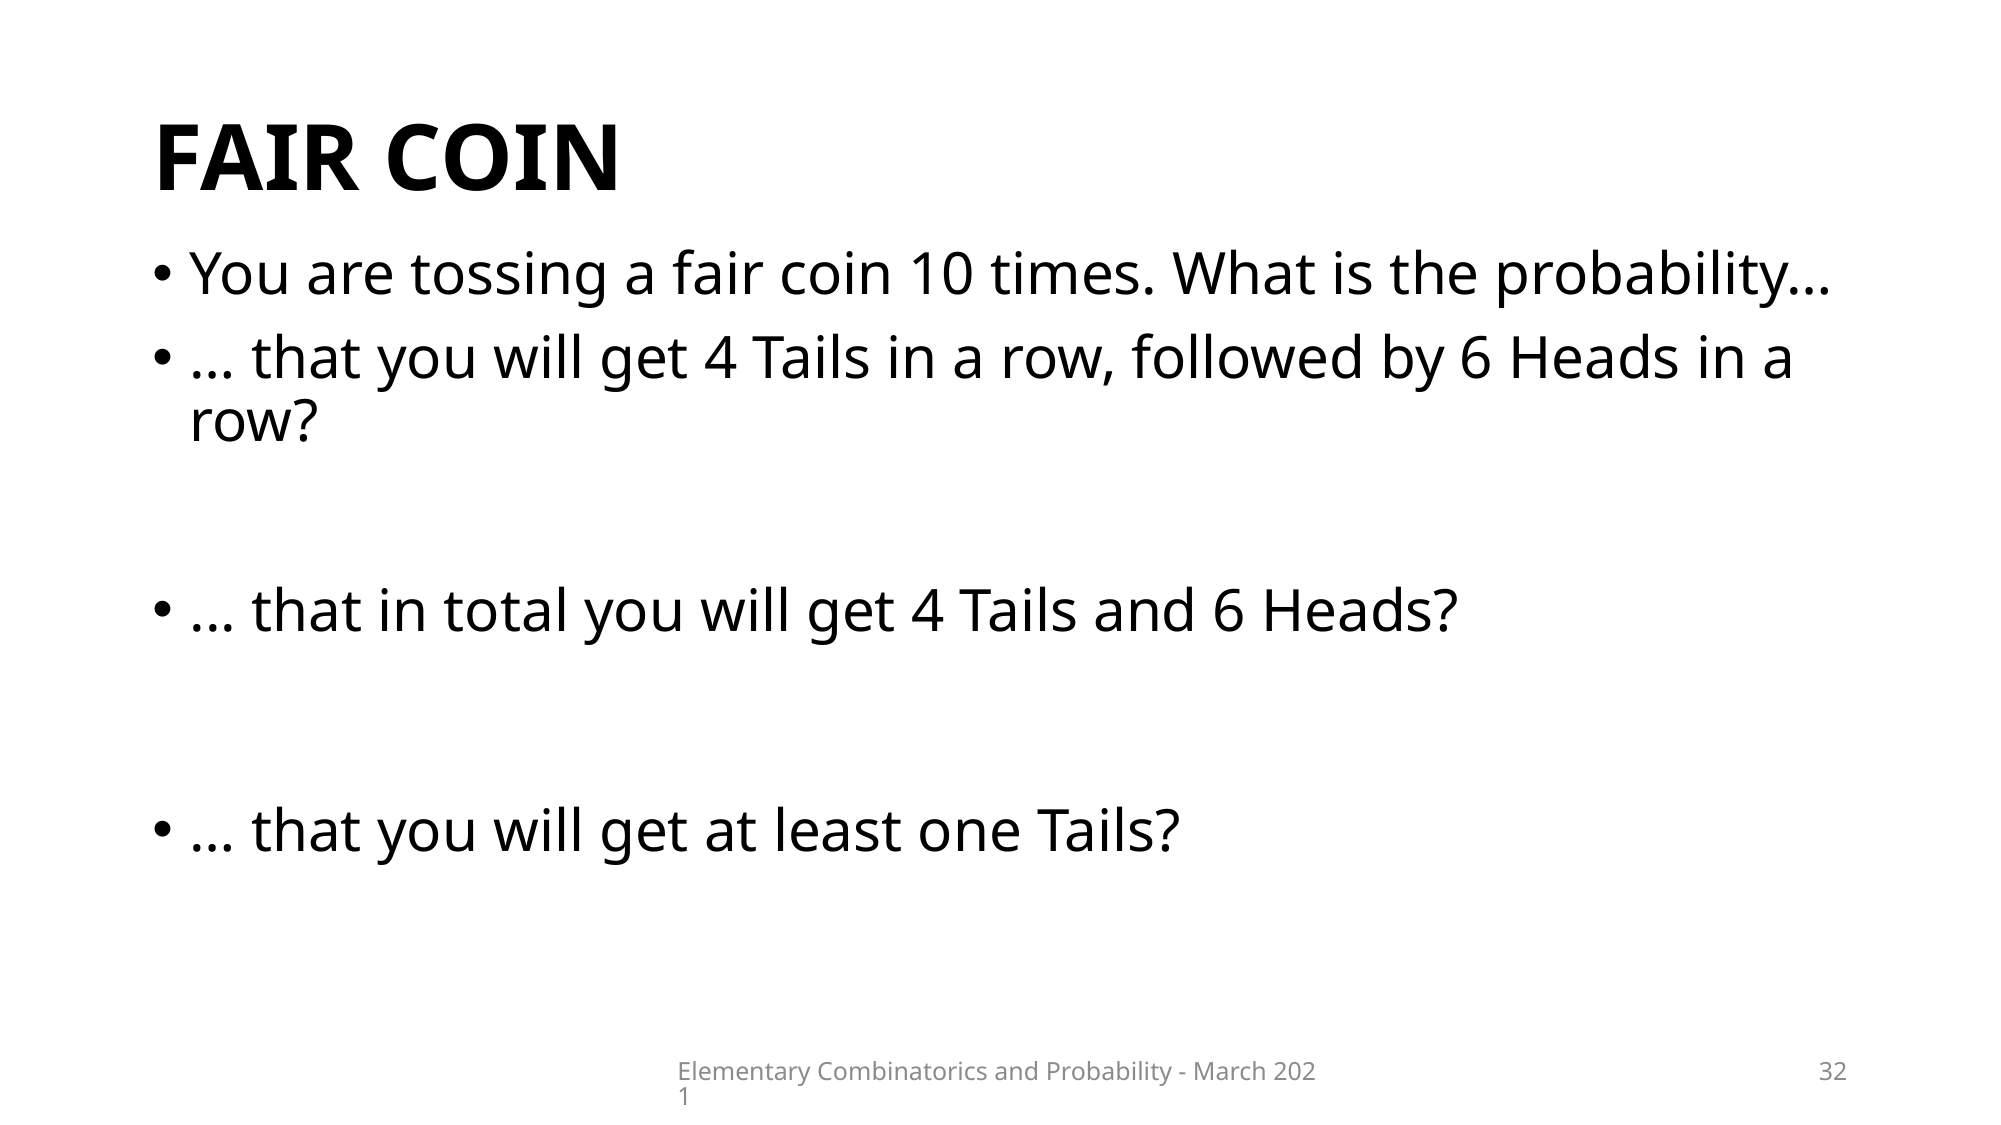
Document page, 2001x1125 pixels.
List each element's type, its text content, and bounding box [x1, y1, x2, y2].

slide_number 32 [1412, 1042, 1863, 1103]
footer Elementary Combinatorics and Probability - March 2021 [662, 1042, 1338, 1103]
title Fair coin [137, 52, 1863, 270]
